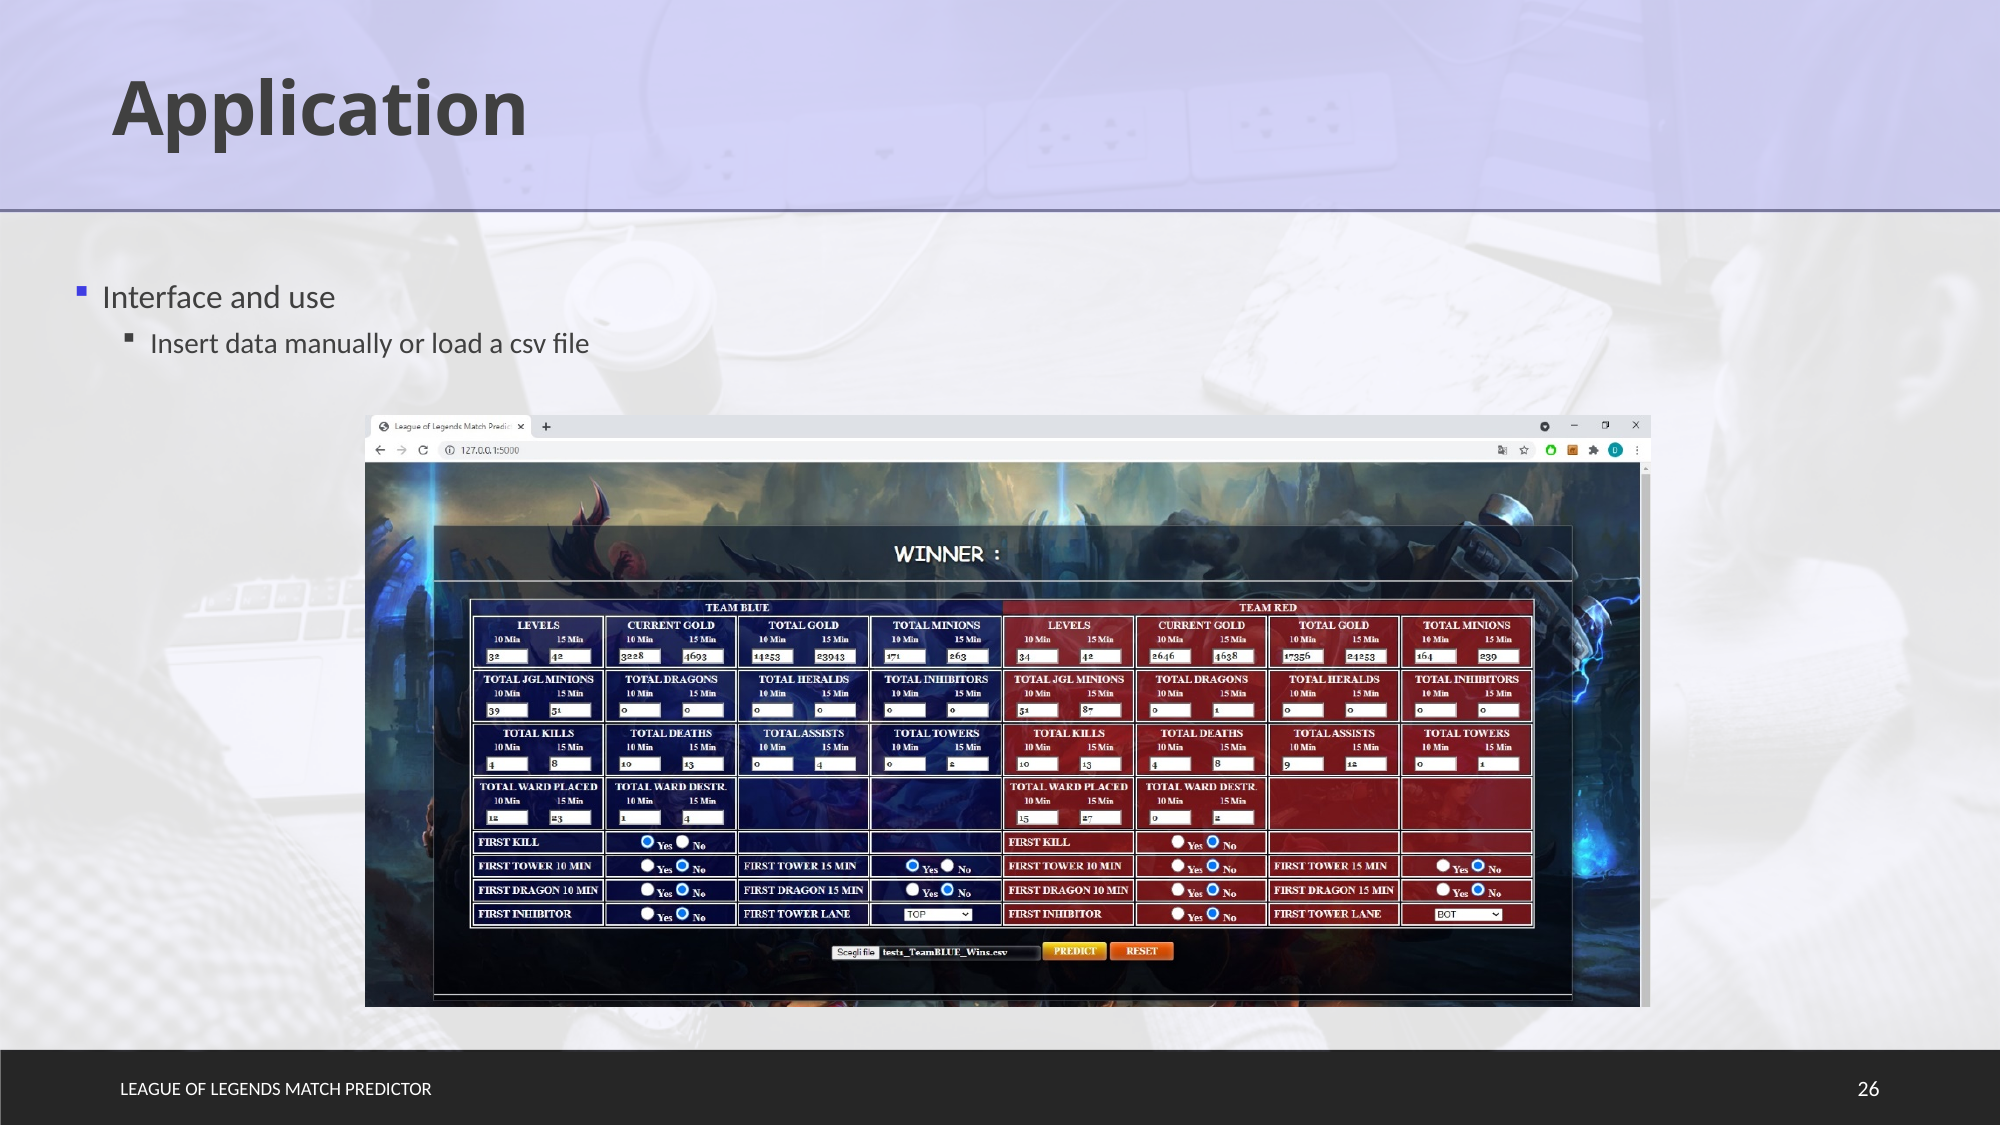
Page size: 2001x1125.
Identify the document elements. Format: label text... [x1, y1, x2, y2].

slide_number 26 [1793, 1060, 1895, 1118]
footer League of Legends match predictor [105, 1060, 1224, 1118]
picture [0, 0, 2000, 1052]
